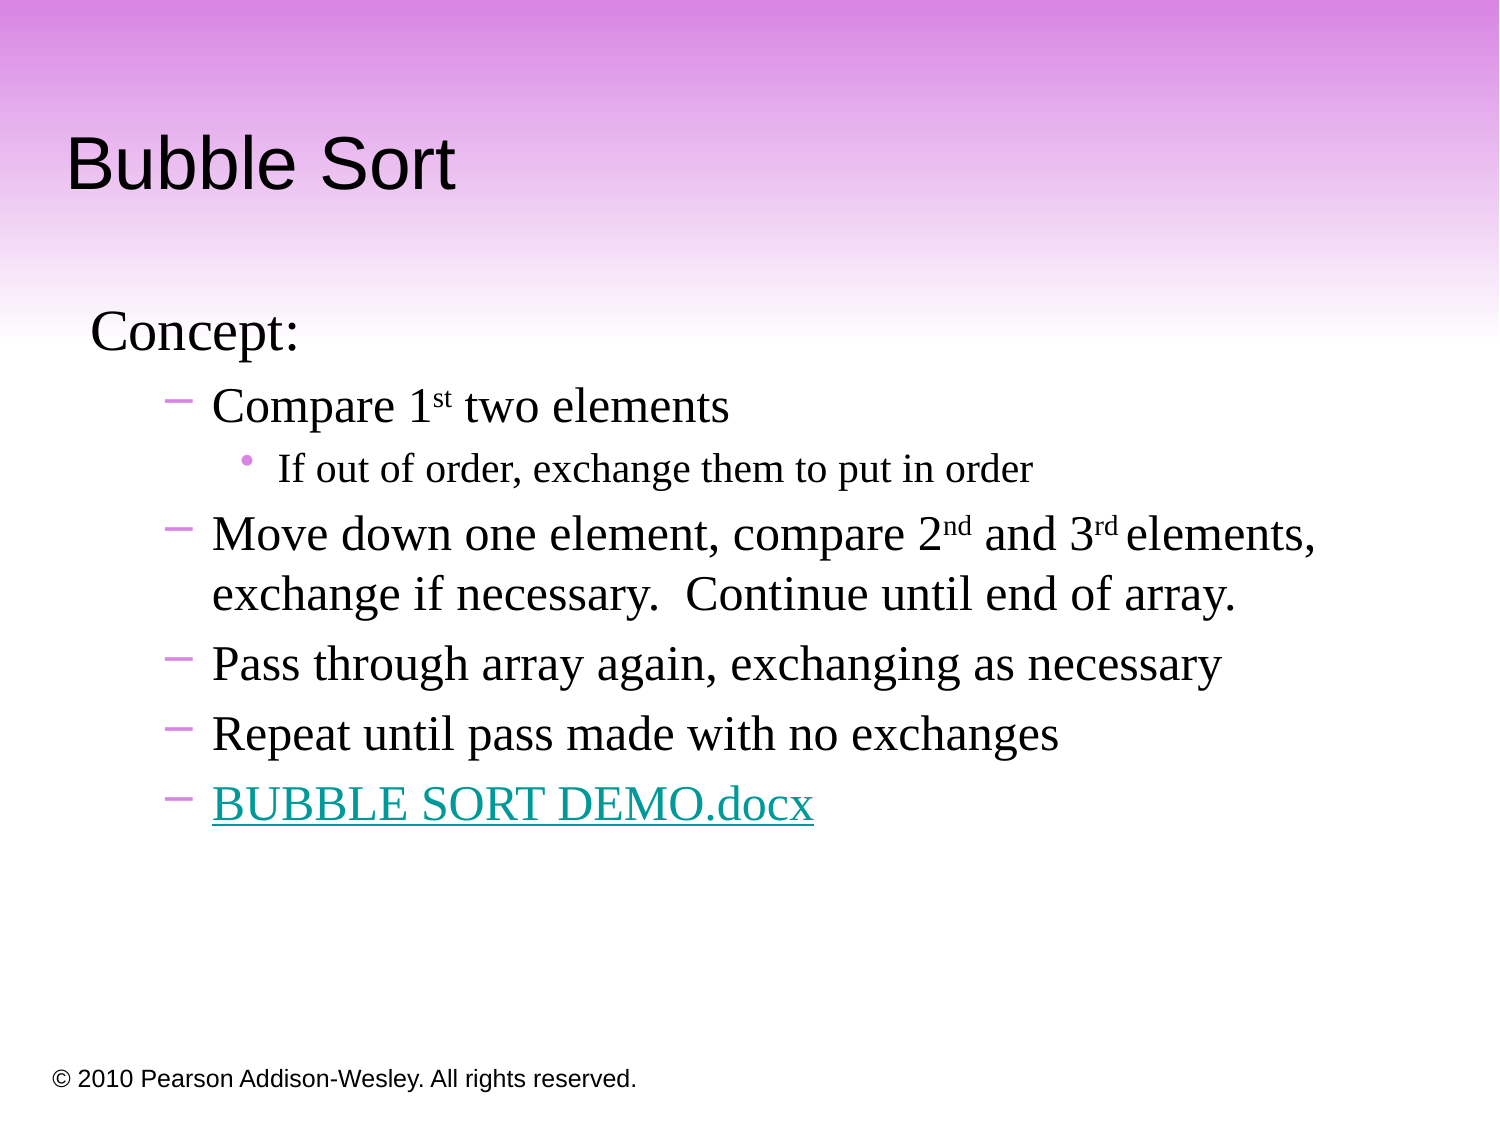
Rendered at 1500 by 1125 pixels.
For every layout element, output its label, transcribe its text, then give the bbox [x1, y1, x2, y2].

title Bubble Sort [50, 49, 1463, 213]
list Concept: Compare 1st two elements If out of order, exchange them to put in order Move down one element, compare 2nd and 3rd elements, exchange if necessary. Continue until end of array. Pass through array again, exchanging as necessary Repeat until pass made with no exchanges BUBBLE SORT DEMO.docx [75, 284, 1438, 899]
